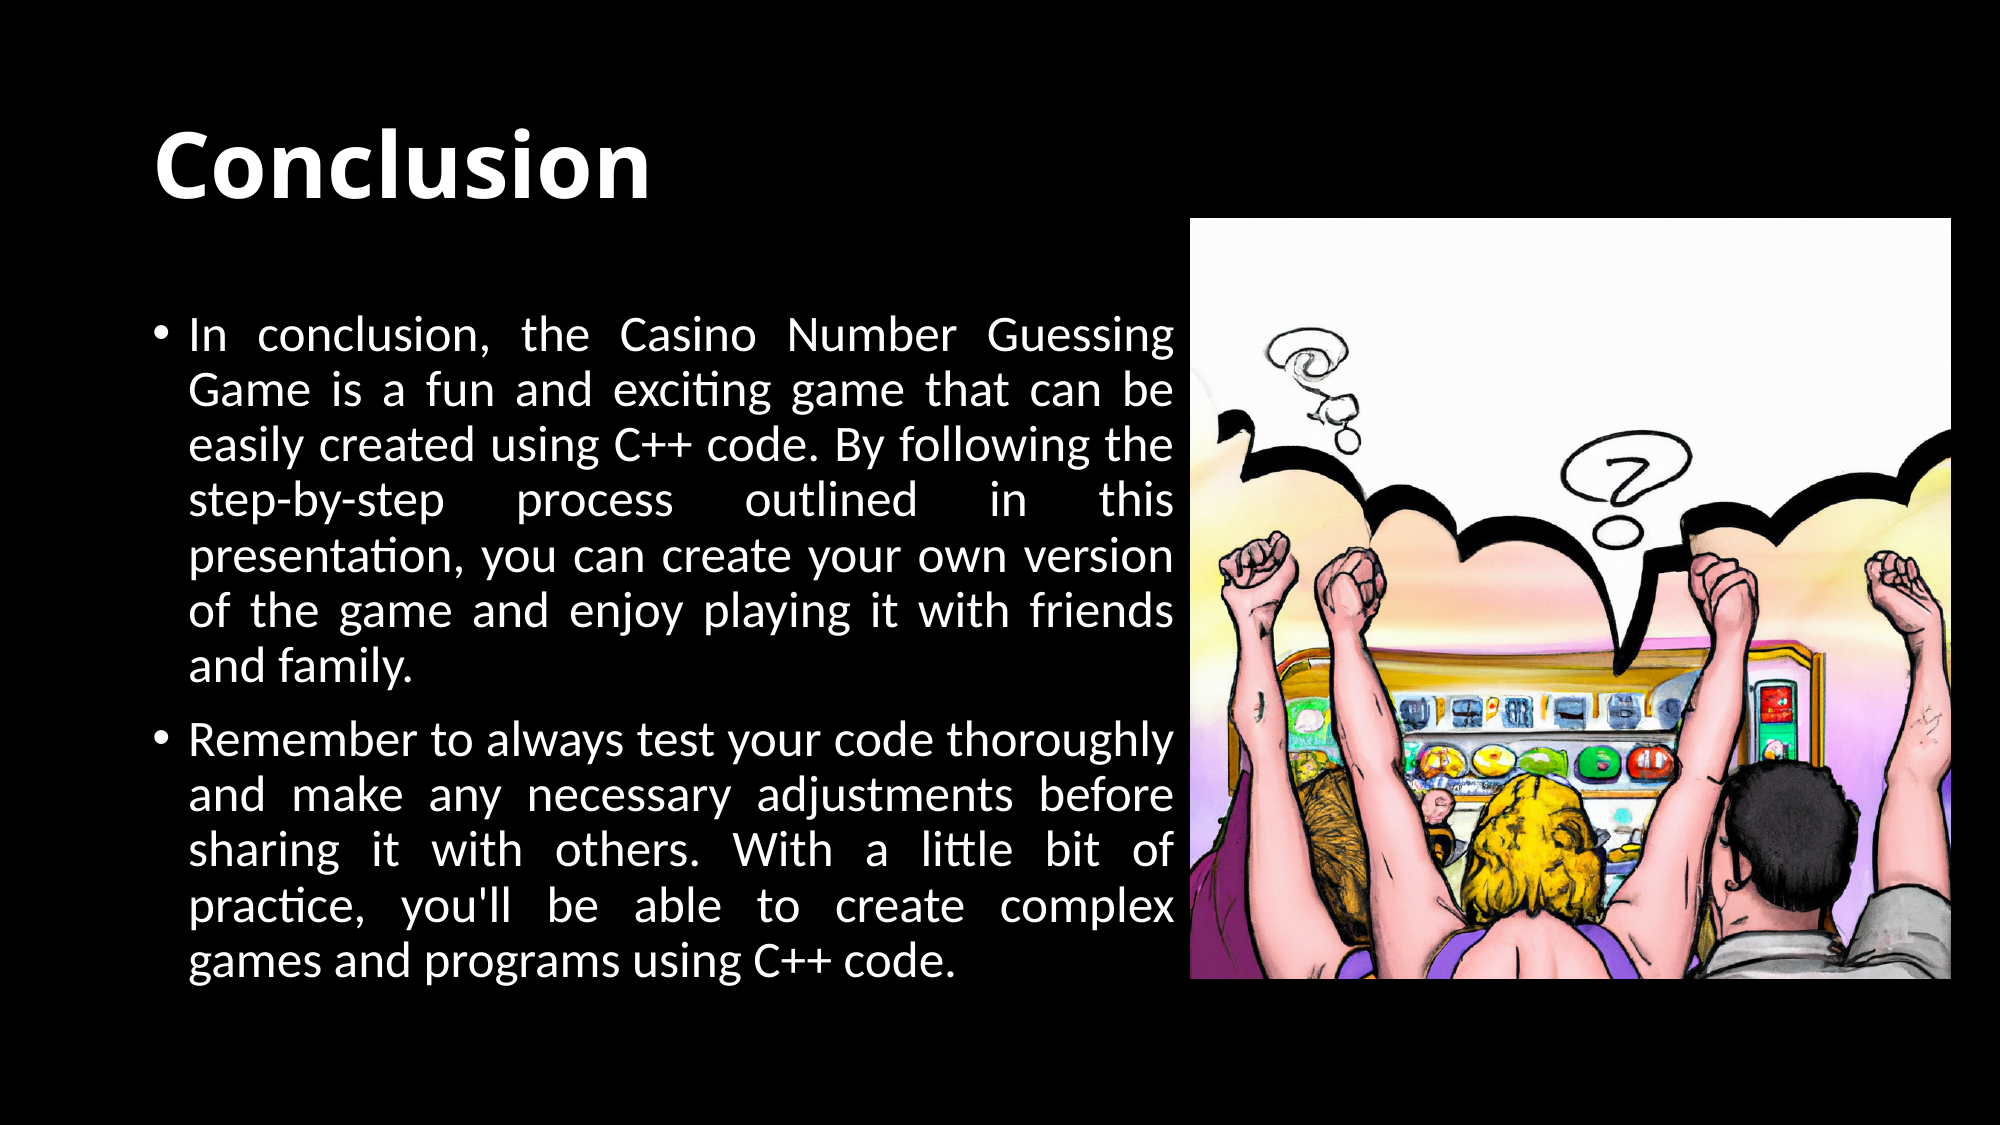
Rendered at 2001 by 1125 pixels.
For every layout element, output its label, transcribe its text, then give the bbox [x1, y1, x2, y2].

list In conclusion, the Casino Number Guessing Game is a fun and exciting game that can be easily created using C++ code. By following the step-by-step process outlined in this presentation, you can create your own version of the game and enjoy playing it with friends and family. Remember to always test your code thoroughly and make any necessary adjustments before sharing it with others. With a little bit of practice, you'll be able to create complex games and programs using C++ code. [137, 299, 1191, 1014]
picture [1190, 218, 1951, 979]
title Conclusion [137, 59, 1863, 278]
